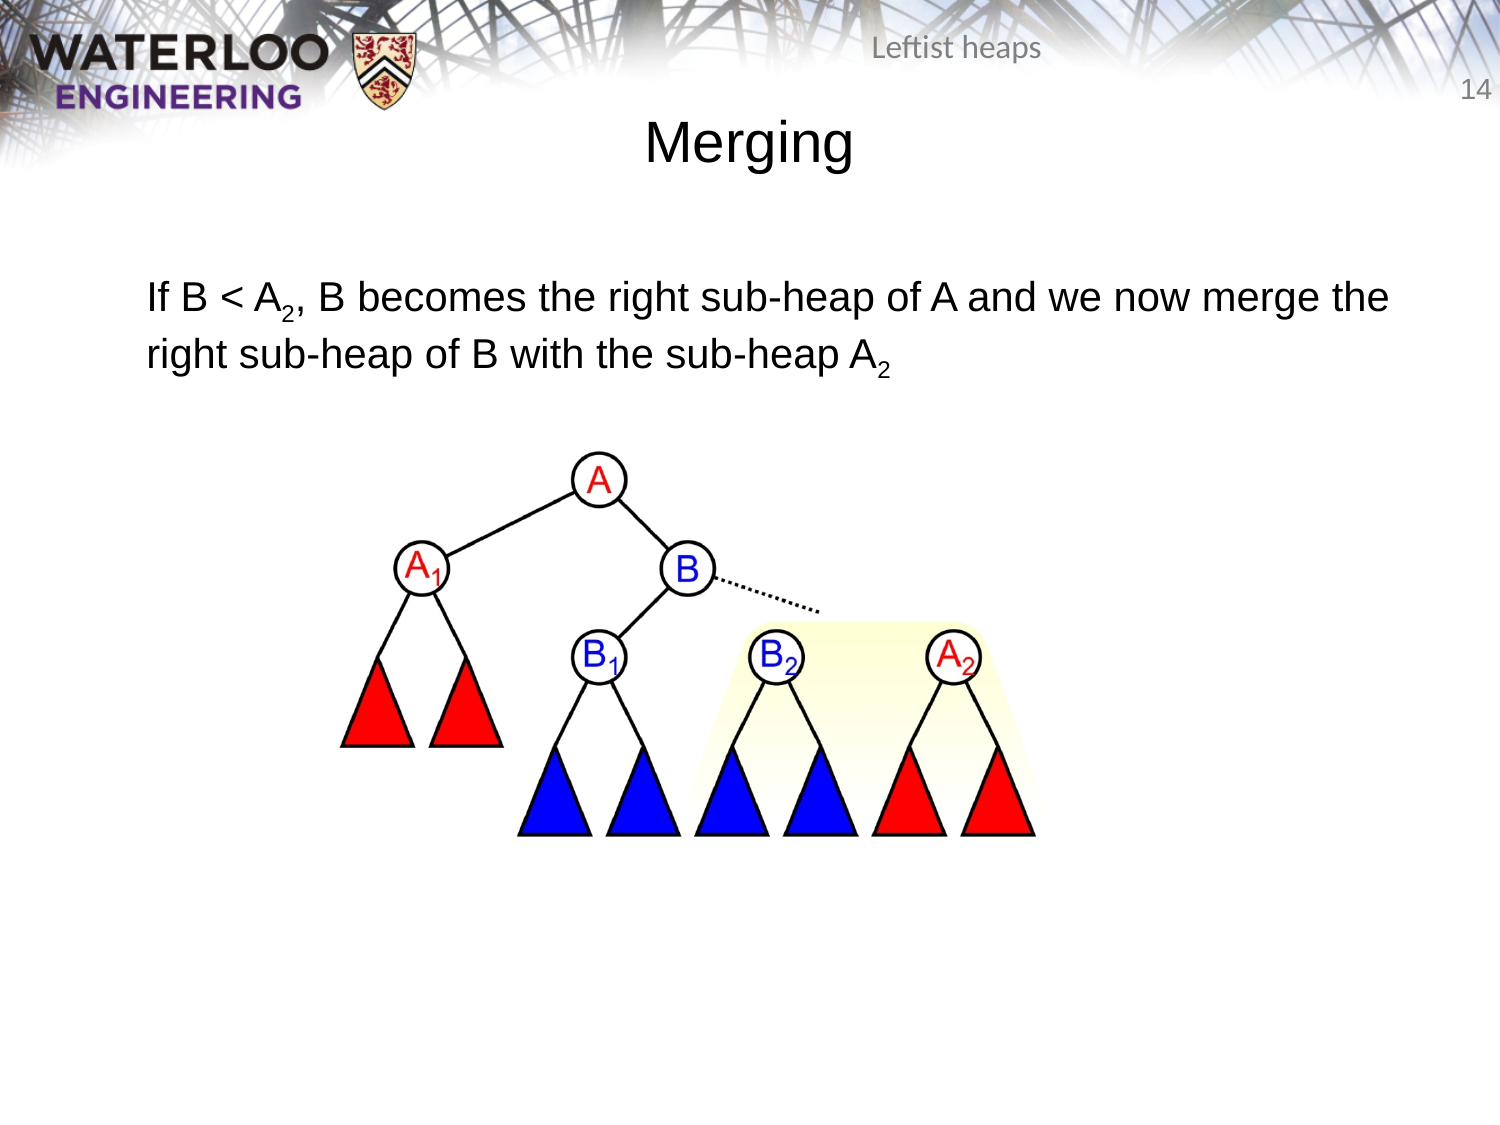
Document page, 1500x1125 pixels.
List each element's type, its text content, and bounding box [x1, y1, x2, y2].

picture [0, 0, 1500, 1125]
title Merging [74, 44, 1426, 233]
list If B < A2, B becomes the right sub-heap of A and we now merge the right sub-heap of B with the sub-heap A2 [74, 262, 1426, 1006]
